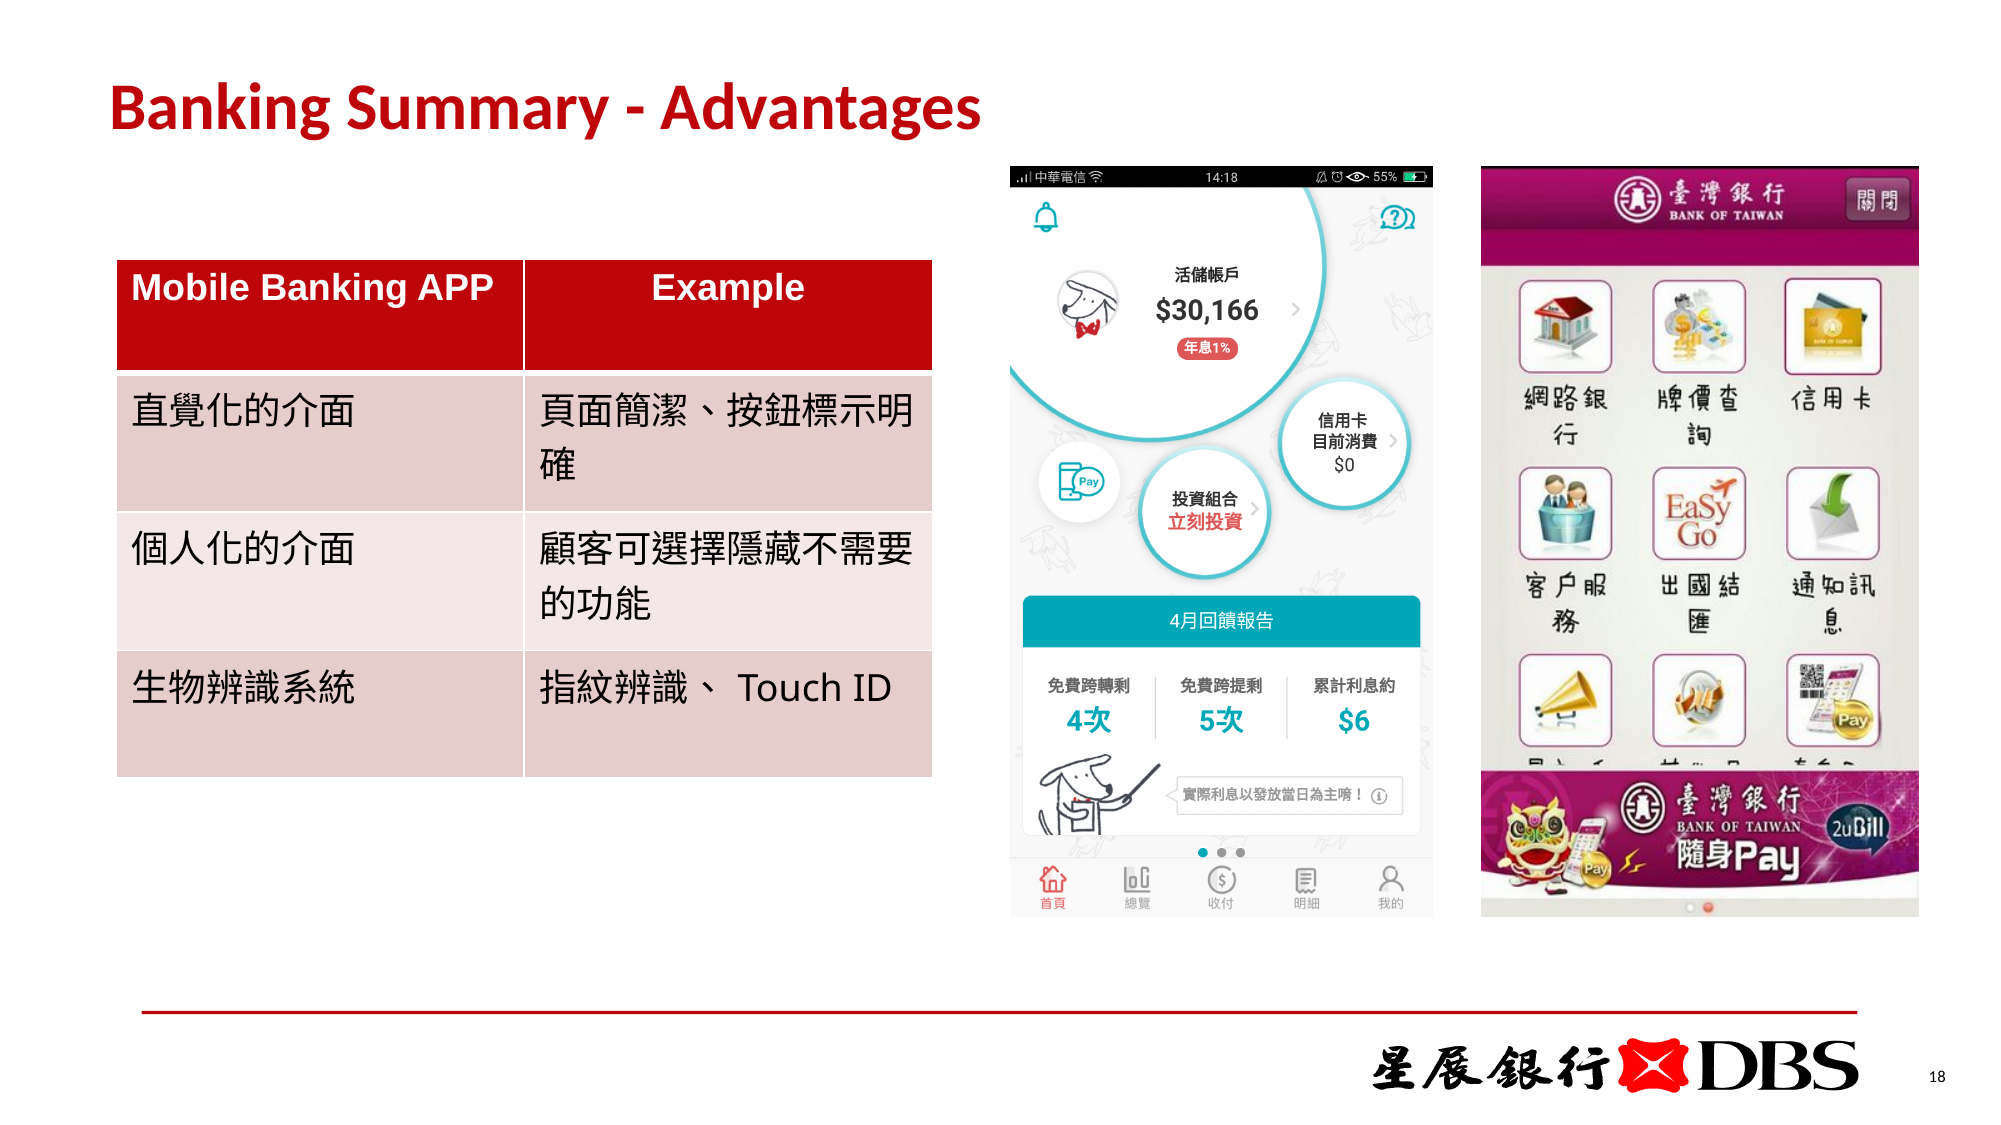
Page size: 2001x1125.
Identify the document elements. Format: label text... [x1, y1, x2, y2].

table_cell 指紋辨識、Touch ID [525, 651, 932, 777]
table_cell 直覺化的介面 [117, 376, 523, 511]
picture [1340, 1026, 1891, 1102]
table_cell 頁面簡潔、按鈕標示明確 [525, 376, 932, 511]
title Banking Summary - Advantages [93, 56, 2000, 150]
table_cell 顧客可選擇隱藏不需要的功能 [525, 513, 932, 650]
table_cell 生物辨識系統 [117, 651, 523, 777]
table_header Example [525, 260, 932, 370]
table_cell 個人化的介面 [117, 513, 523, 650]
picture [1010, 166, 1433, 917]
slide_number 18 [1727, 1044, 1961, 1108]
table_header Mobile Banking APP [117, 260, 523, 370]
picture [1480, 166, 1919, 917]
